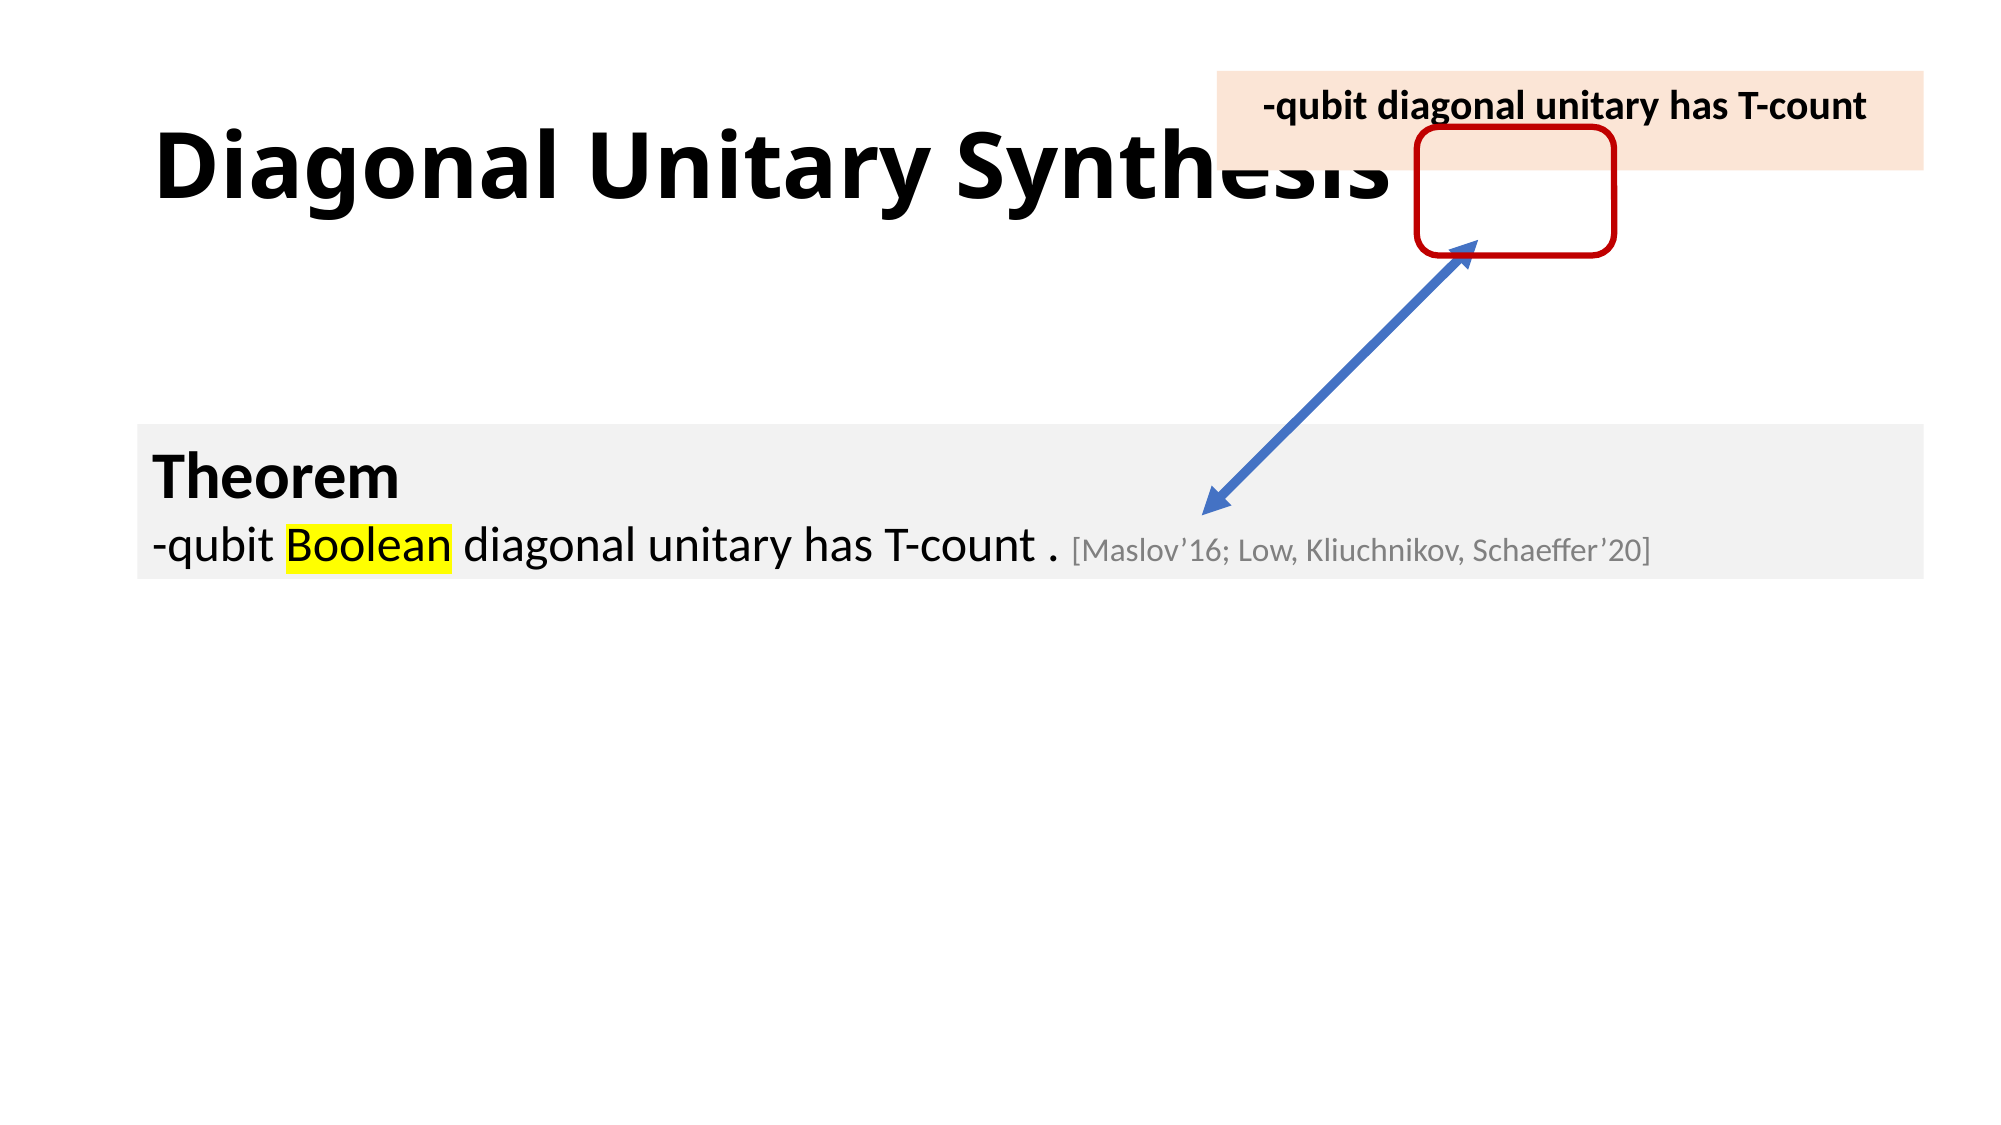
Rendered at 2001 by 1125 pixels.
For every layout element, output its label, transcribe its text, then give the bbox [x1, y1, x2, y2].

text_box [1201, 239, 1479, 516]
text_box [1415, 125, 1616, 257]
title Diagonal Unitary Synthesis [137, 59, 1863, 278]
